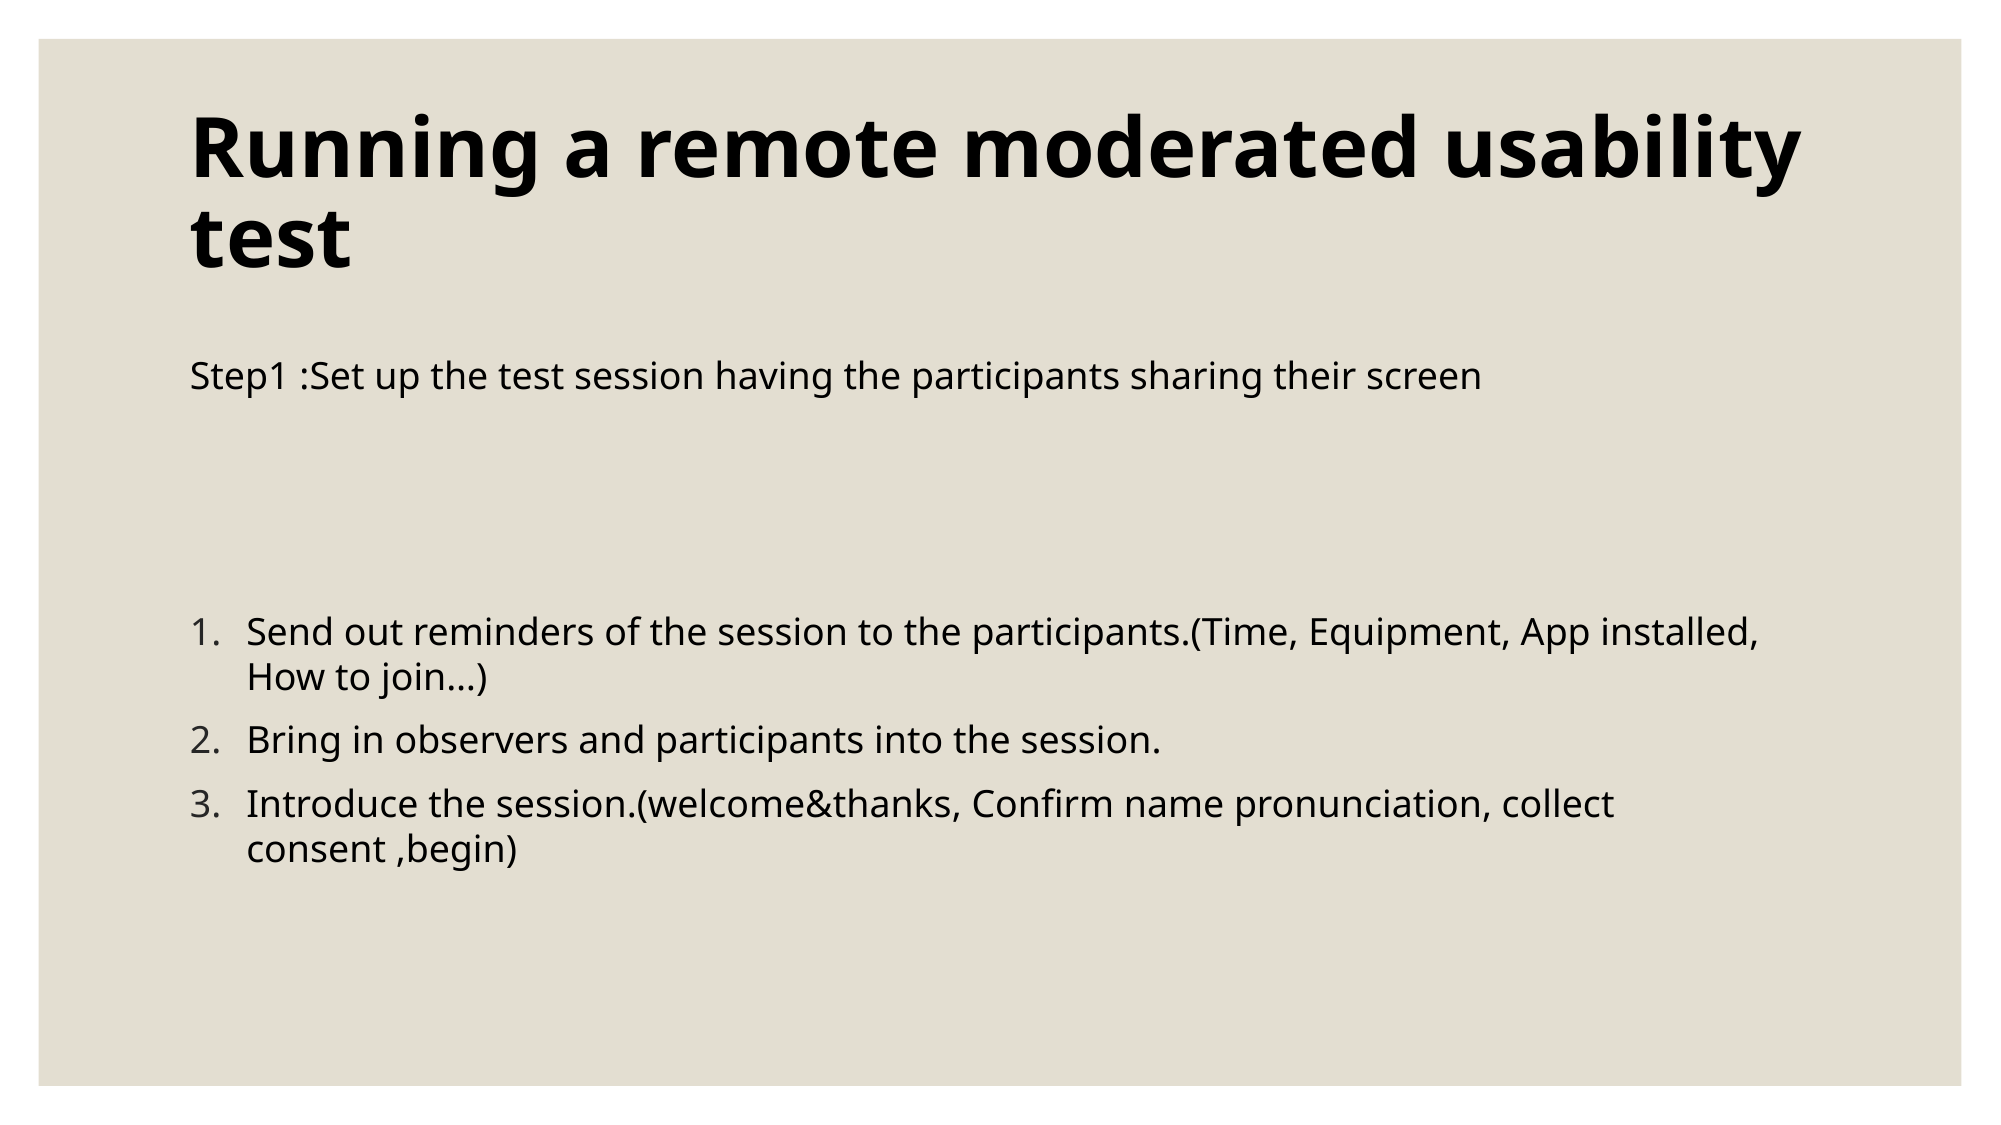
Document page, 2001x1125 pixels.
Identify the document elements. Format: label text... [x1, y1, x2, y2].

title Running a remote moderated usability test [174, 105, 1825, 331]
list Step1 :Set up the test session having the participants sharing their screen Send out reminders of the session to the participants.(Time, Equipment, App installed, How to join…) Bring in observers and participants into the session. Introduce the session.(welcome&thanks, Confirm name pronunciation, collect consent ,begin) [174, 345, 1825, 990]
